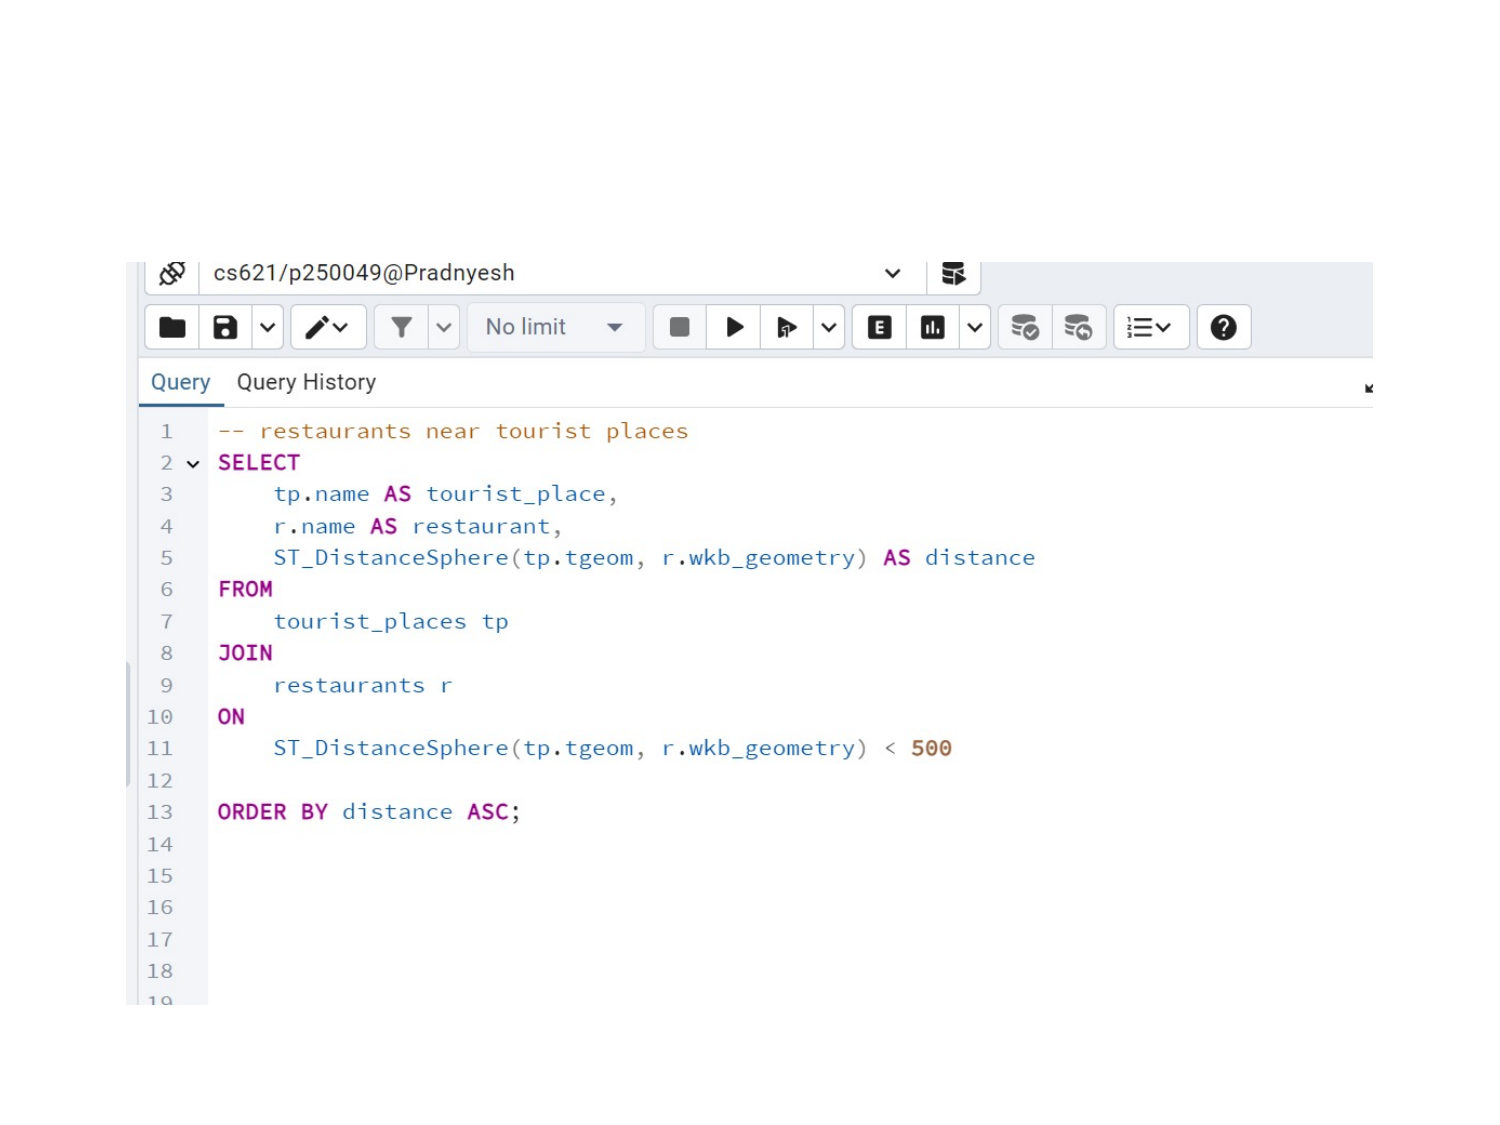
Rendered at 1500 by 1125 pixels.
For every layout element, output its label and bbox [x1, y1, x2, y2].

list [126, 262, 1374, 1006]
